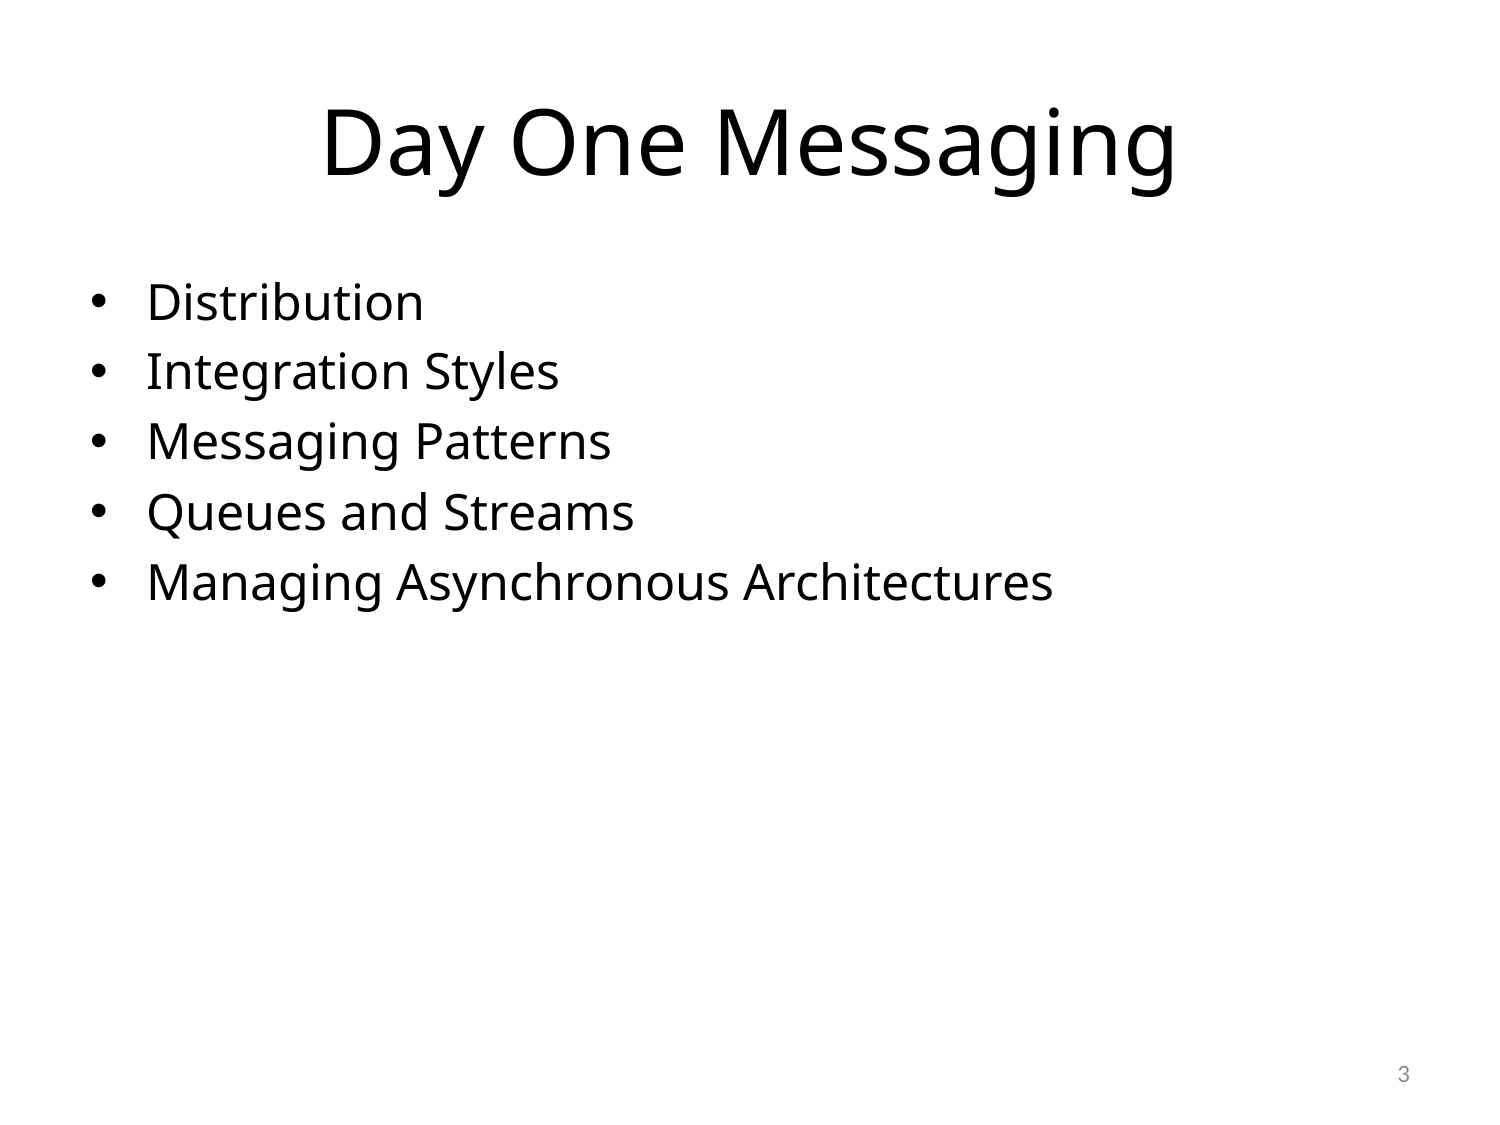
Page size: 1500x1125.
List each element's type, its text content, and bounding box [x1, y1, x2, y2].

list Distribution Integration Styles Messaging Patterns Queues and Streams Managing Asynchronous Architectures [75, 262, 1425, 1005]
title Day One Messaging [75, 45, 1425, 233]
slide_number 3 [1074, 1042, 1425, 1103]
